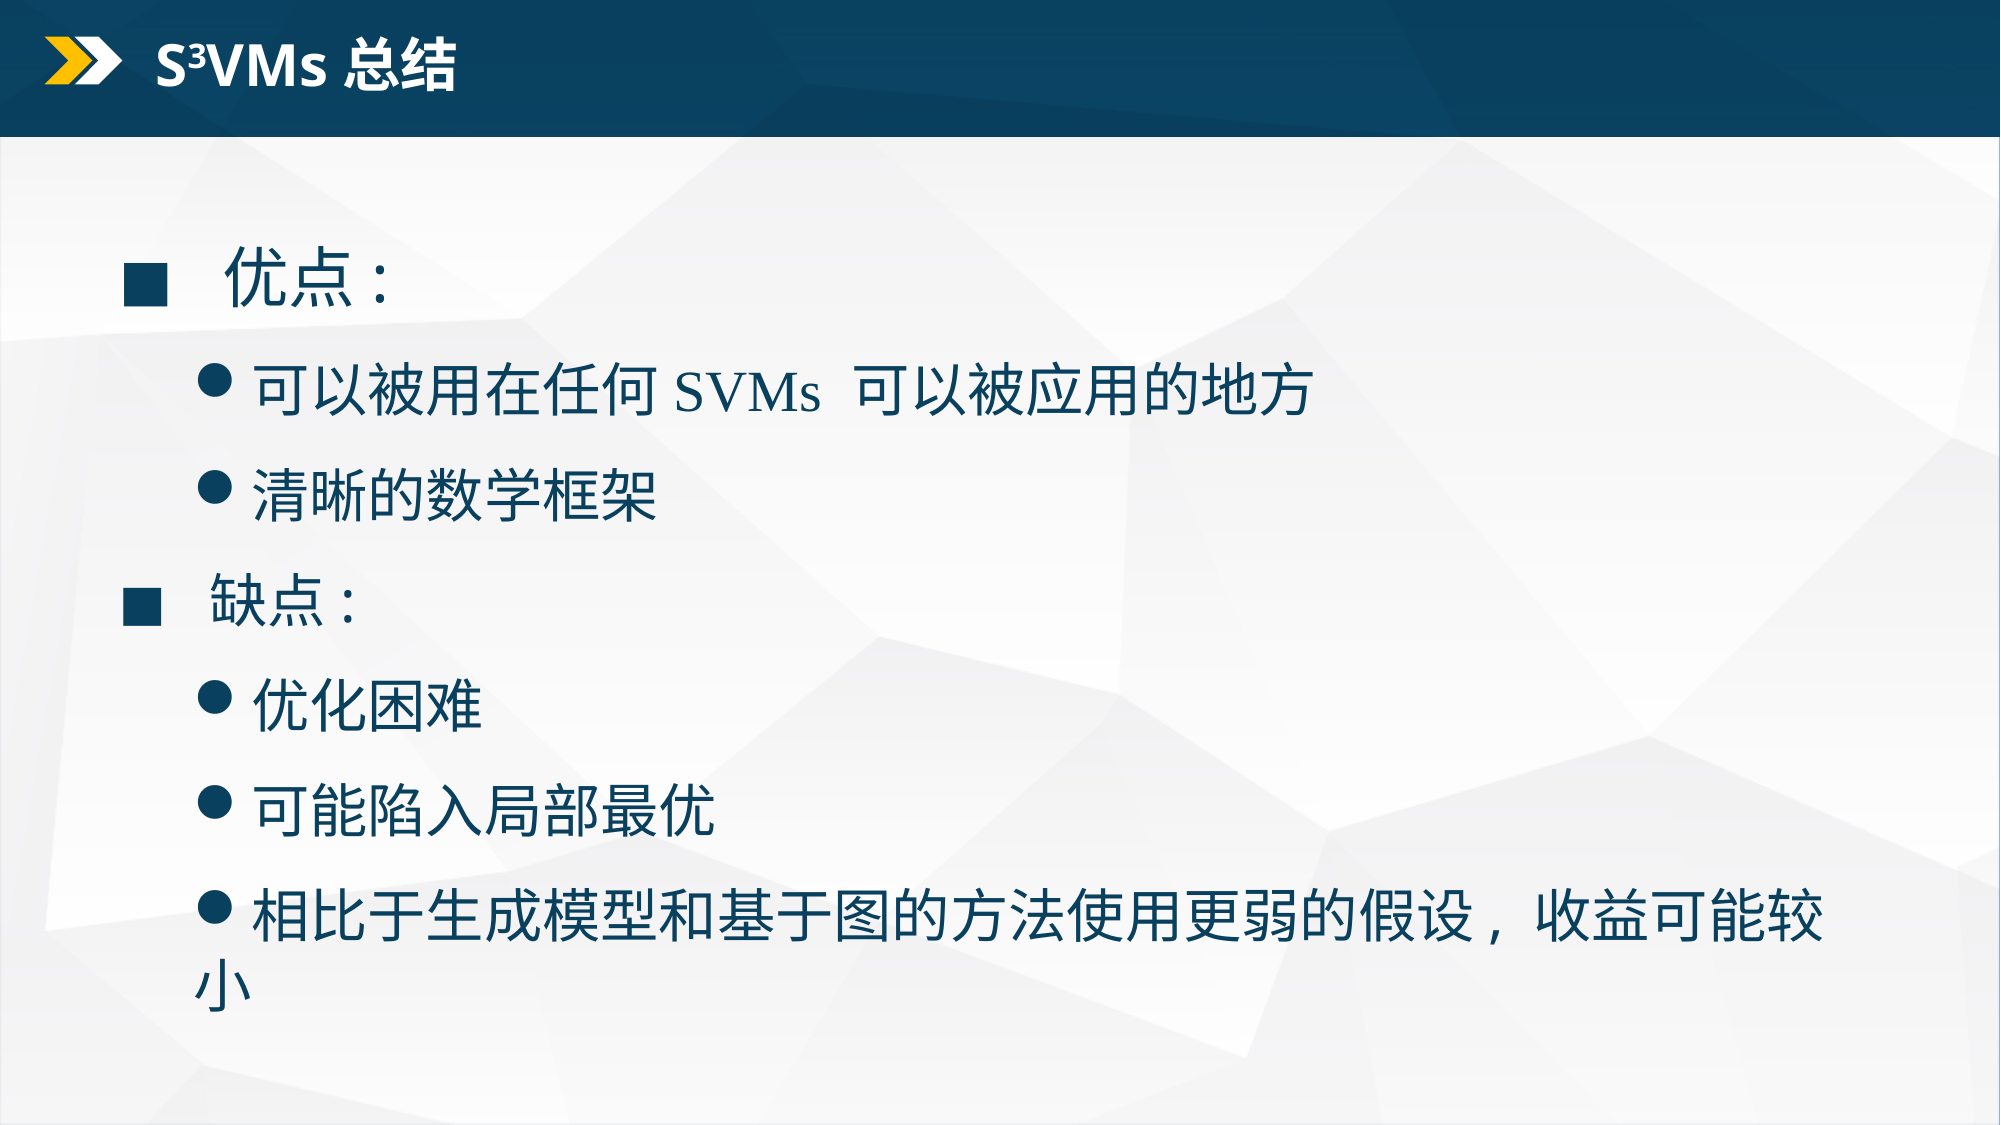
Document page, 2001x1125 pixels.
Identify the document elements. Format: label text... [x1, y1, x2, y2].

list S3VMs总结 [140, 28, 1027, 93]
list ◼优点: 可以被用在任何SVMs 可以被应用的地方 清晰的数学框架 ◼缺点: 优化困难 可能陷入局部最优 相比于生成模型和基于图的方法使用更弱的假设, 收益可能较小 [103, 188, 1873, 694]
picture [0, 0, 2000, 1125]
